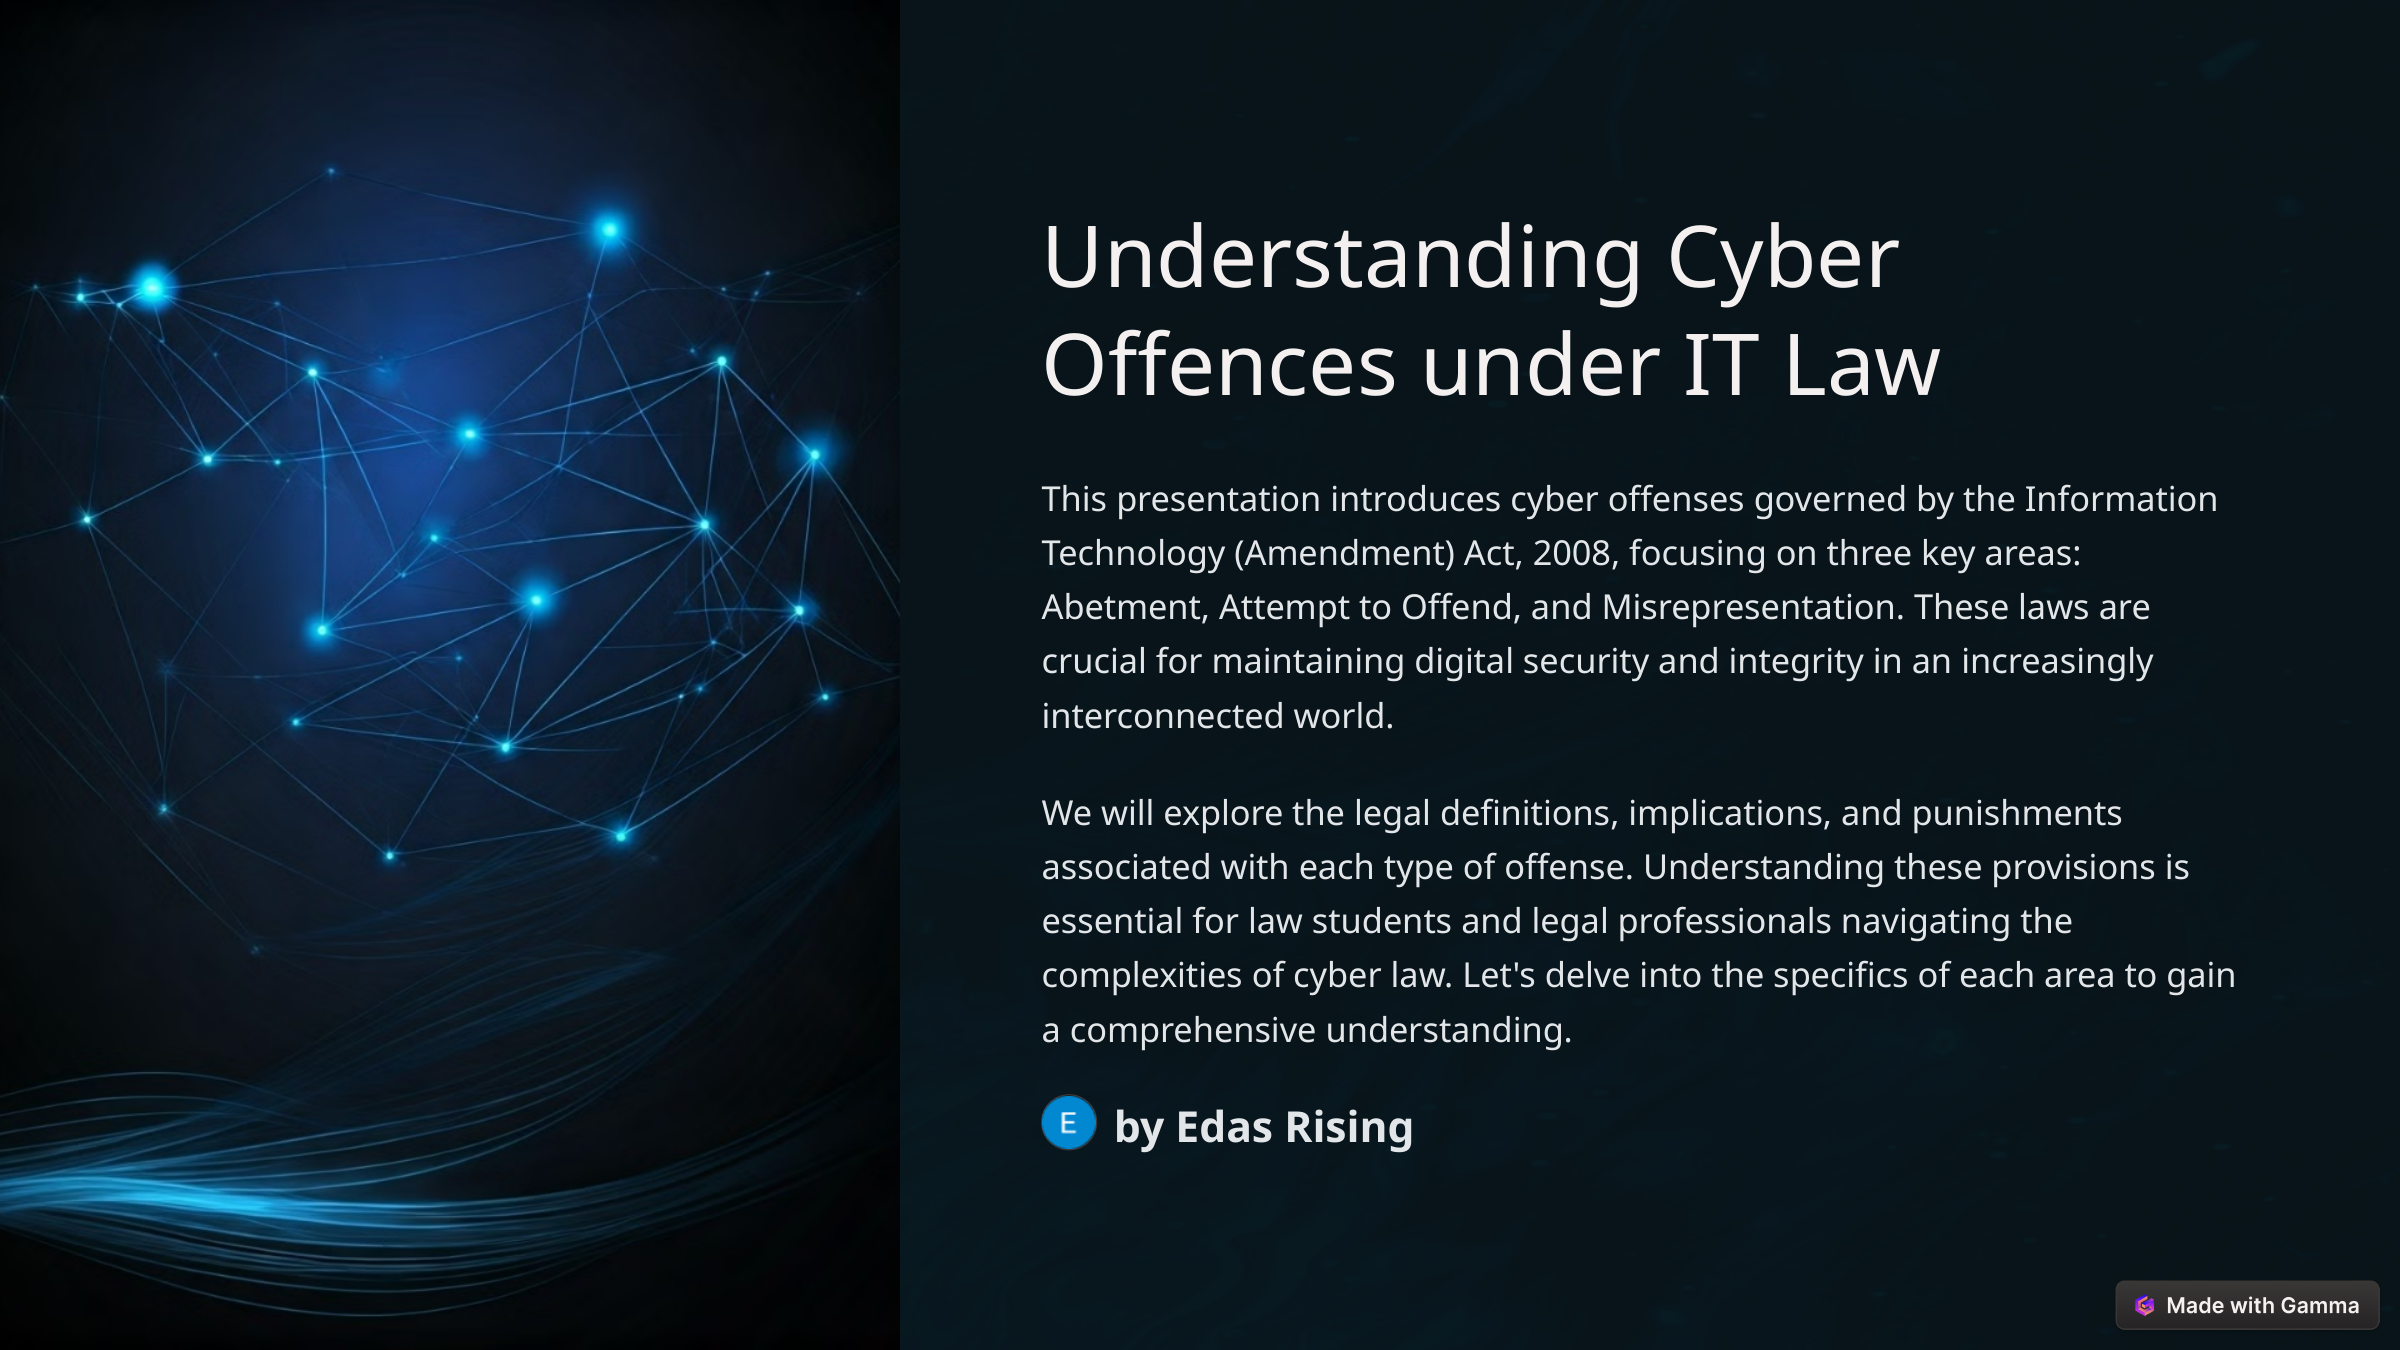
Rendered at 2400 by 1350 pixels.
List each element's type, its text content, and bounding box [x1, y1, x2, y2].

text_box This presentation introduces cyber offenses governed by the Information Technology (Amendment) Act, 2008, focusing on three key areas: Abetment, Attempt to Offend, and Misrepresentation. These laws are crucial for maintaining digital security and integrity in an increasingly interconnected world. [1041, 464, 2259, 740]
picture [0, 0, 900, 1350]
text_box by Edas Rising [1113, 1092, 1426, 1153]
picture [1042, 1095, 1096, 1149]
text_box We will explore the legal definitions, implications, and punishments associated with each type of offense. Understanding these provisions is essential for law students and legal professionals navigating the complexities of cyber law. Let's delve into the specifics of each area to gain a comprehensive understanding. [1041, 778, 2259, 1054]
text_box Understanding Cyber Offences under IT Law [1041, 197, 2259, 413]
picture [2106, 1271, 2389, 1339]
